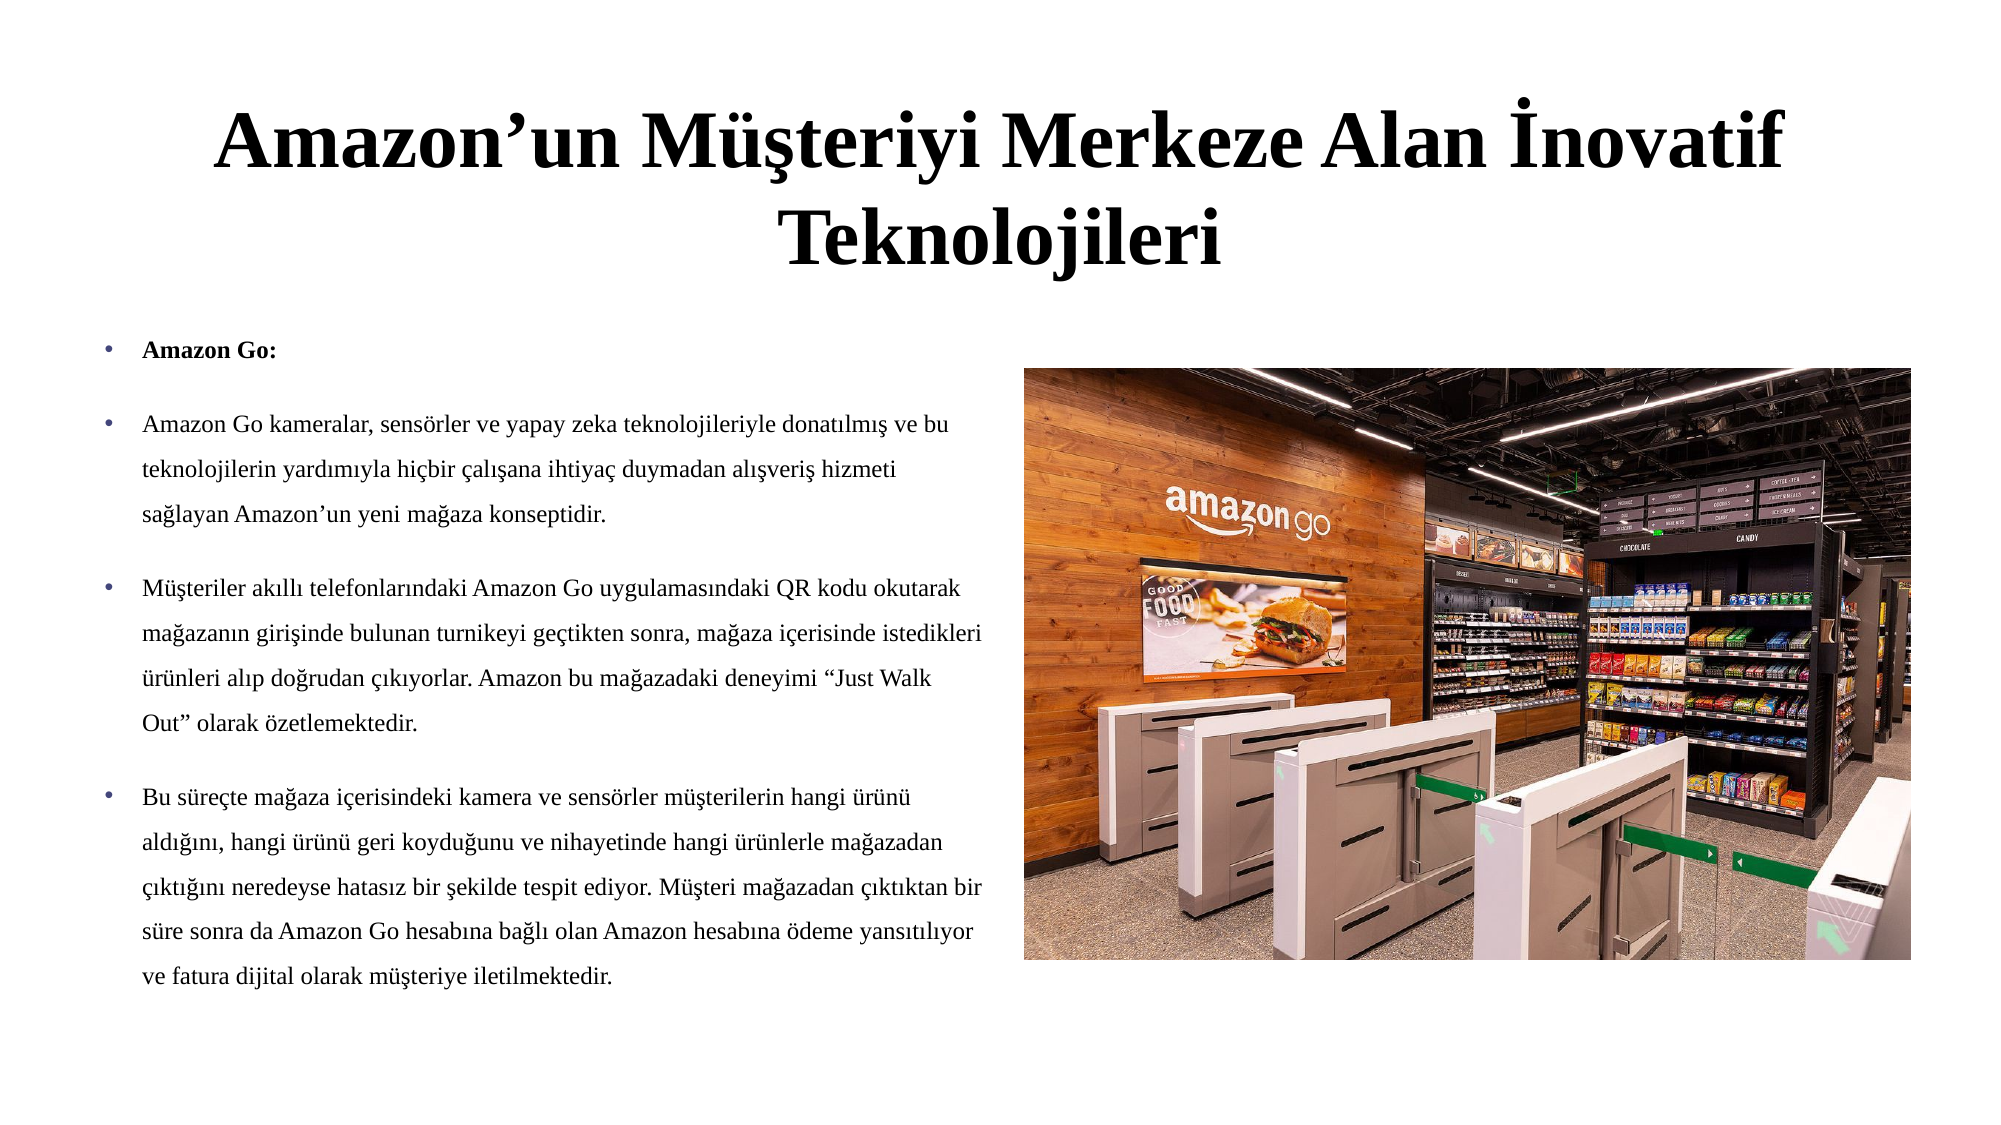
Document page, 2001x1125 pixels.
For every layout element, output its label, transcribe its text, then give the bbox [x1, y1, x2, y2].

picture [1023, 368, 1911, 960]
text_box Amazon Go: Amazon Go kameralar, sensörler ve yapay zeka teknolojileriyle donatılmış ve bu teknolojilerin yardımıyla hiçbir çalışana ihtiyaç duymadan alışveriş hizmeti sağlayan Amazon’un yeni mağaza konseptidir. Müşteriler akıllı telefonlarındaki Amazon Go uygulamasındaki QR kodu okutarak mağazanın girişinde bulunan turnikeyi geçtikten sonra, mağaza içerisinde istedikleri ürünleri alıp doğrudan çıkıyorlar. Amazon bu mağazadaki deneyimi “Just Walk Out” olarak özetlemektedir. Bu süreçte mağaza içerisindeki kamera ve sensörler müşterilerin hangi ürünü aldığını, hangi ürünü geri koyduğunu ve nihayetinde hangi ürünlerle mağazadan çıktığını neredeyse hatasız bir şekilde tespit ediyor. Müşteri mağazadan çıktıktan bir süre sonra da Amazon Go hesabına bağlı olan Amazon hesabına ödeme yansıtılıyor ve fatura dijital olarak müşteriye iletilmektedir. [89, 311, 1000, 1047]
list Amazon’un Müşteriyi Merkeze Alan İnovatif Teknolojileri [0, 78, 2000, 291]
